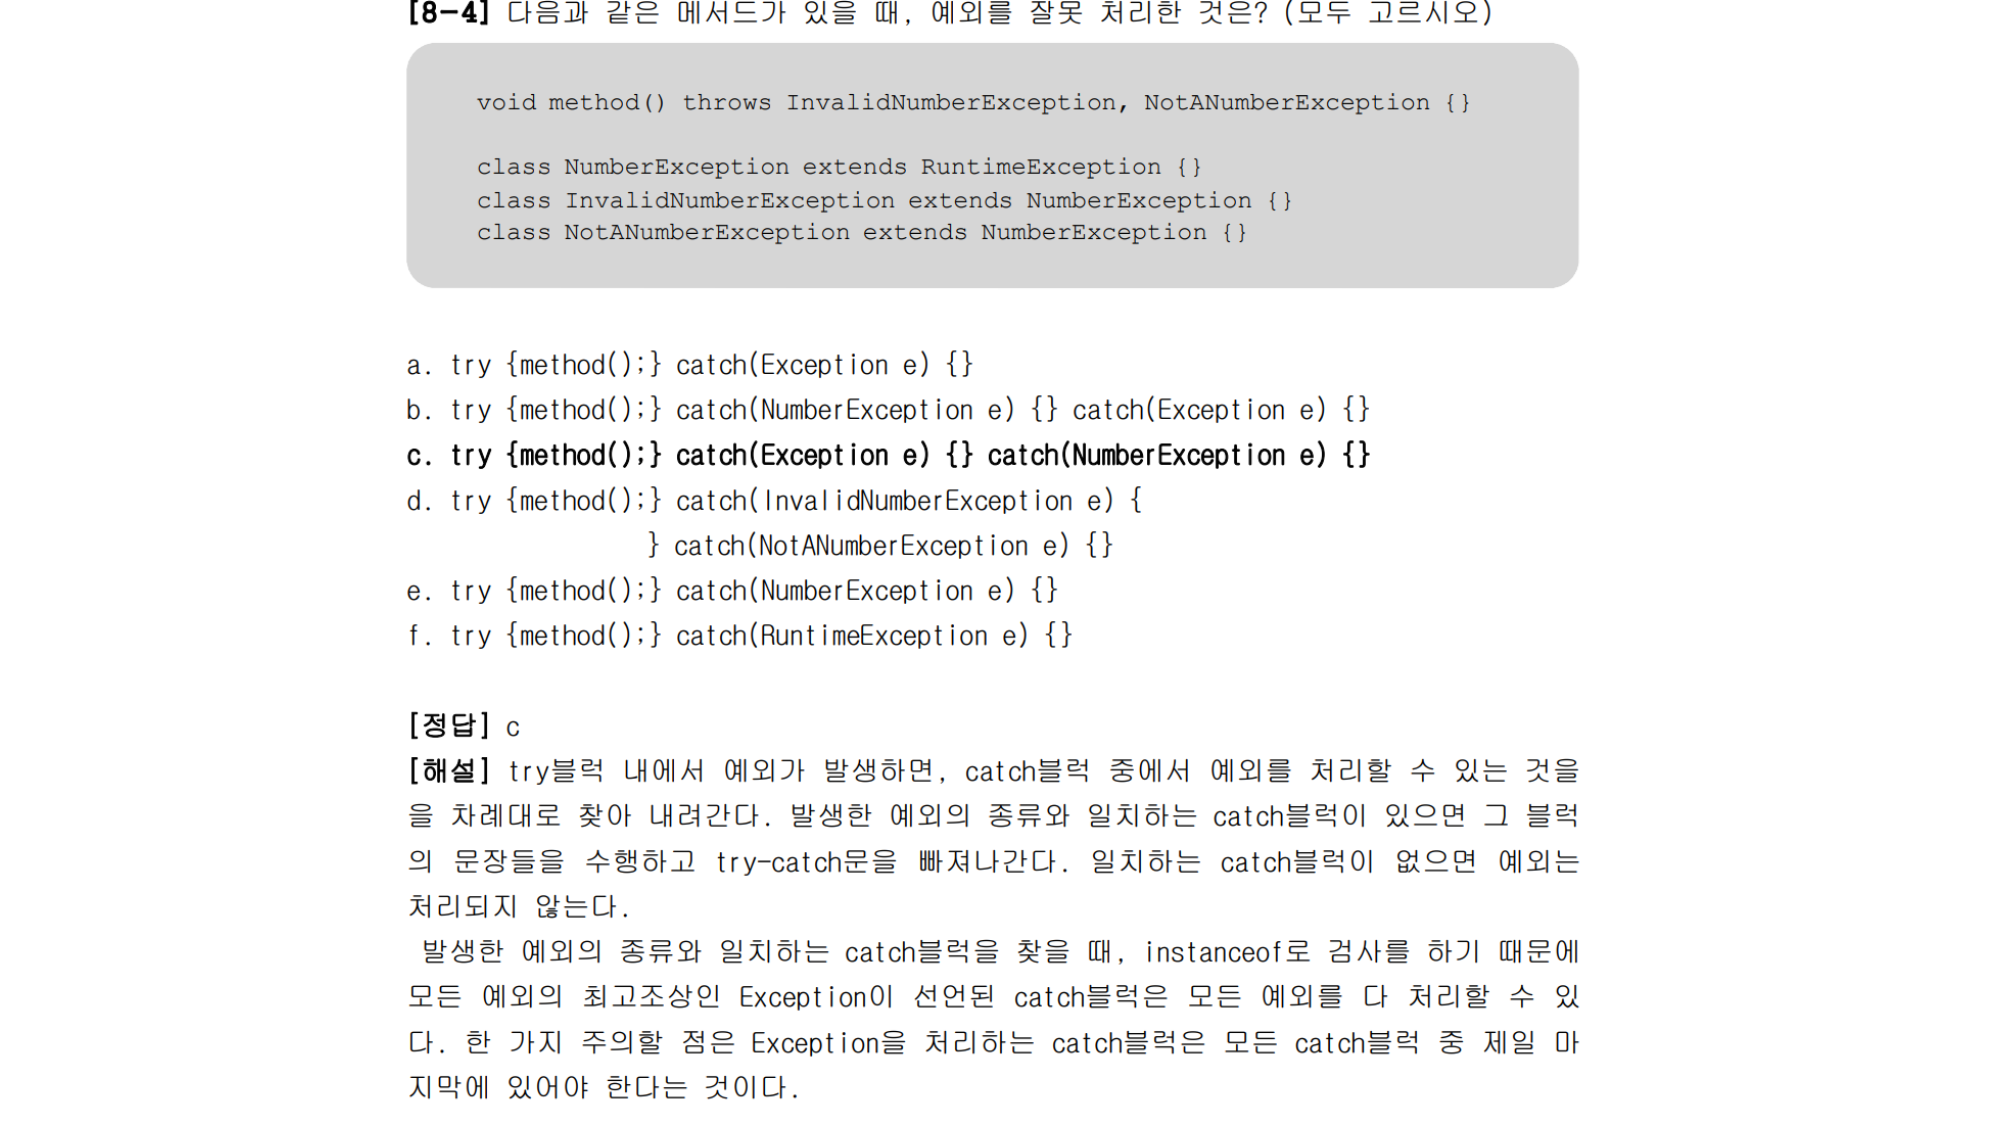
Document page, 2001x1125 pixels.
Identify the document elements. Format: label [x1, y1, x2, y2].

picture [390, 0, 1610, 1125]
